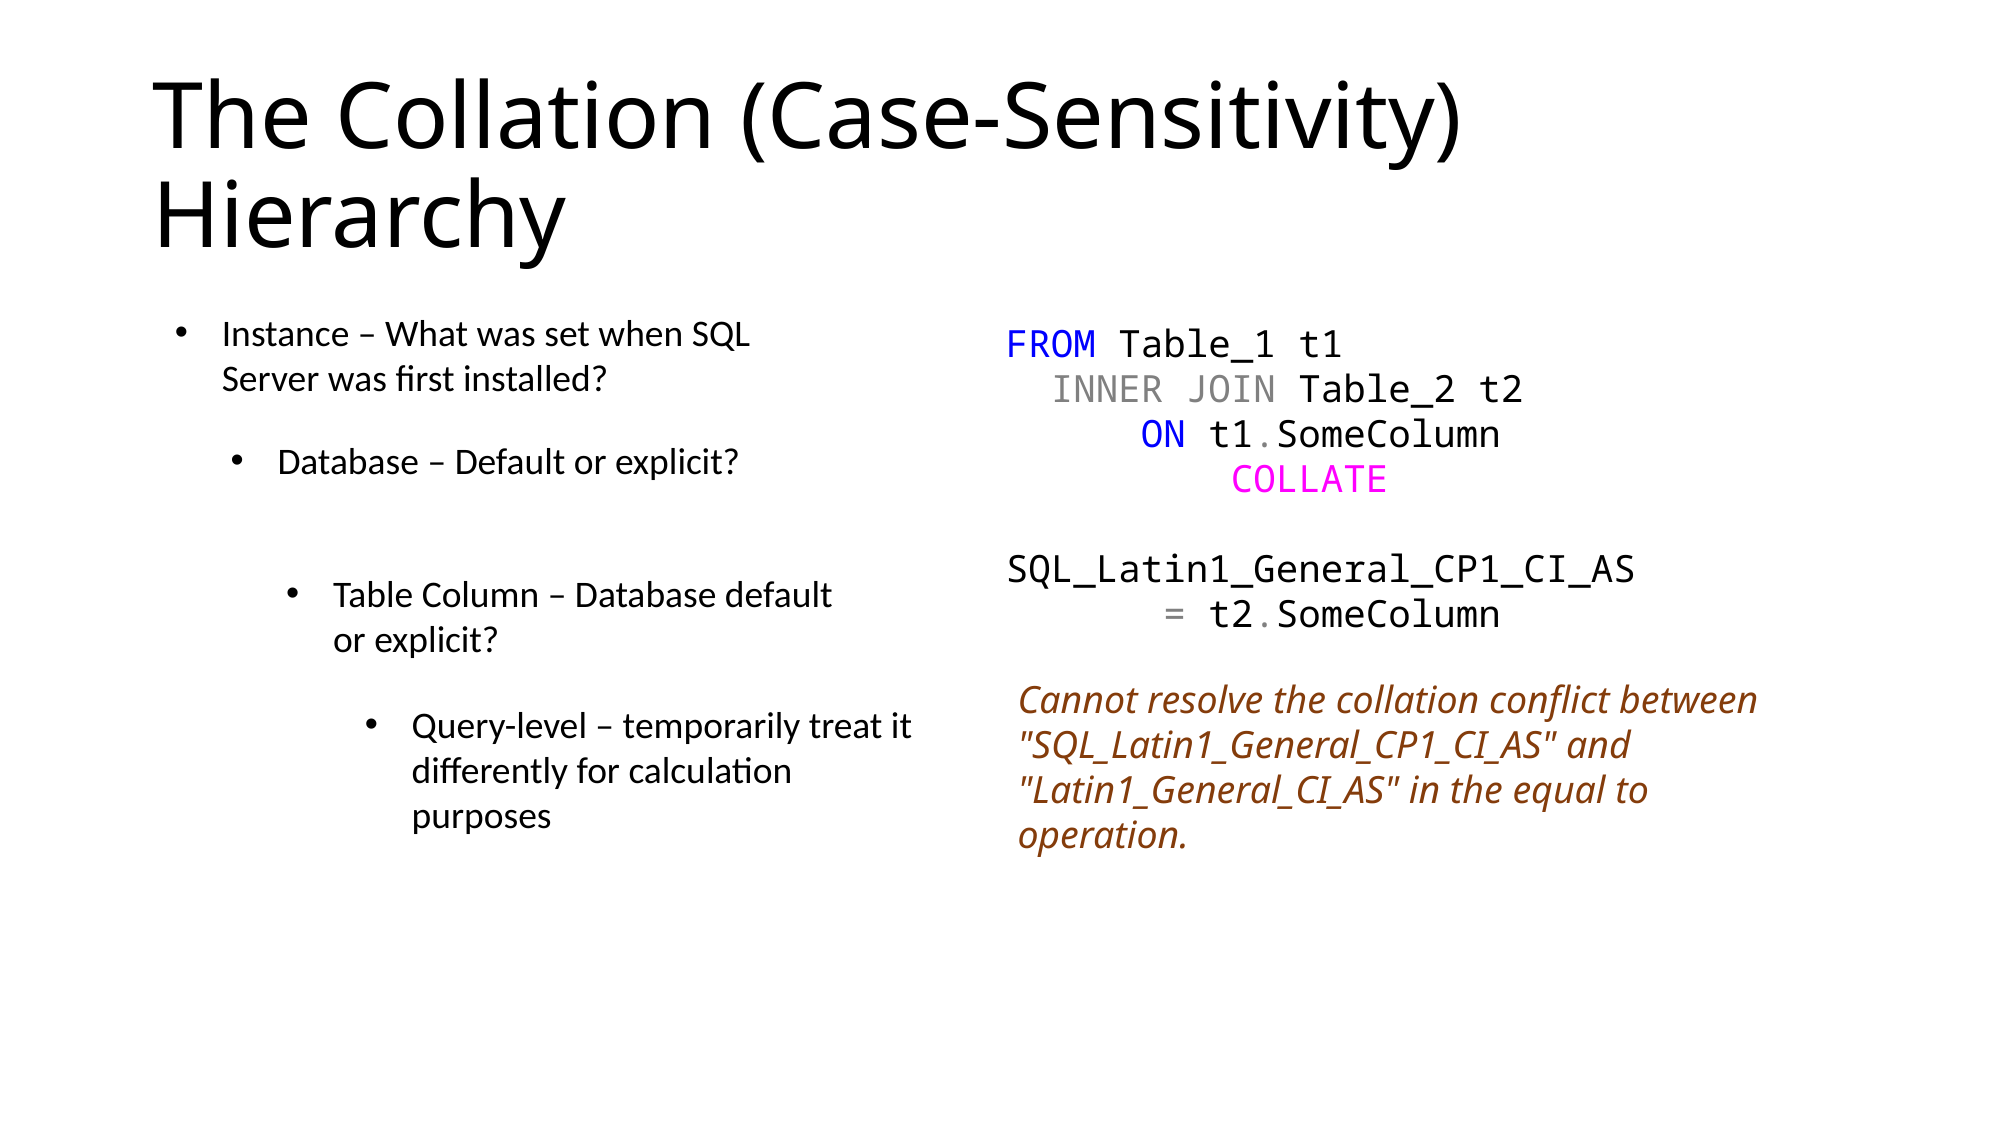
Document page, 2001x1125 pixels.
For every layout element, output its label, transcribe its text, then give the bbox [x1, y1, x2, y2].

text_box Table Column – Database default or explicit? [271, 562, 865, 668]
text_box FROM Table_1 t1 INNER JOIN Table_2 t2 ON t1.SomeColumn COLLATE SQL_Latin1_General_CP1_CI_AS = t2.SomeColumn [991, 312, 1872, 643]
text_box Query-level – temporarily treat it differently for calculation purposes [349, 693, 944, 843]
text_box Database – Default or explicit? [215, 429, 771, 490]
text_box Instance – What was set when SQL Server was first installed? [160, 302, 826, 407]
text_box Cannot resolve the collation conflict between "SQL_Latin1_General_CP1_CI_AS" and "Latin1_General_CI_AS" in the equal to operation. [1002, 668, 1809, 864]
title The Collation (Case-Sensitivity) Hierarchy [137, 59, 1863, 278]
